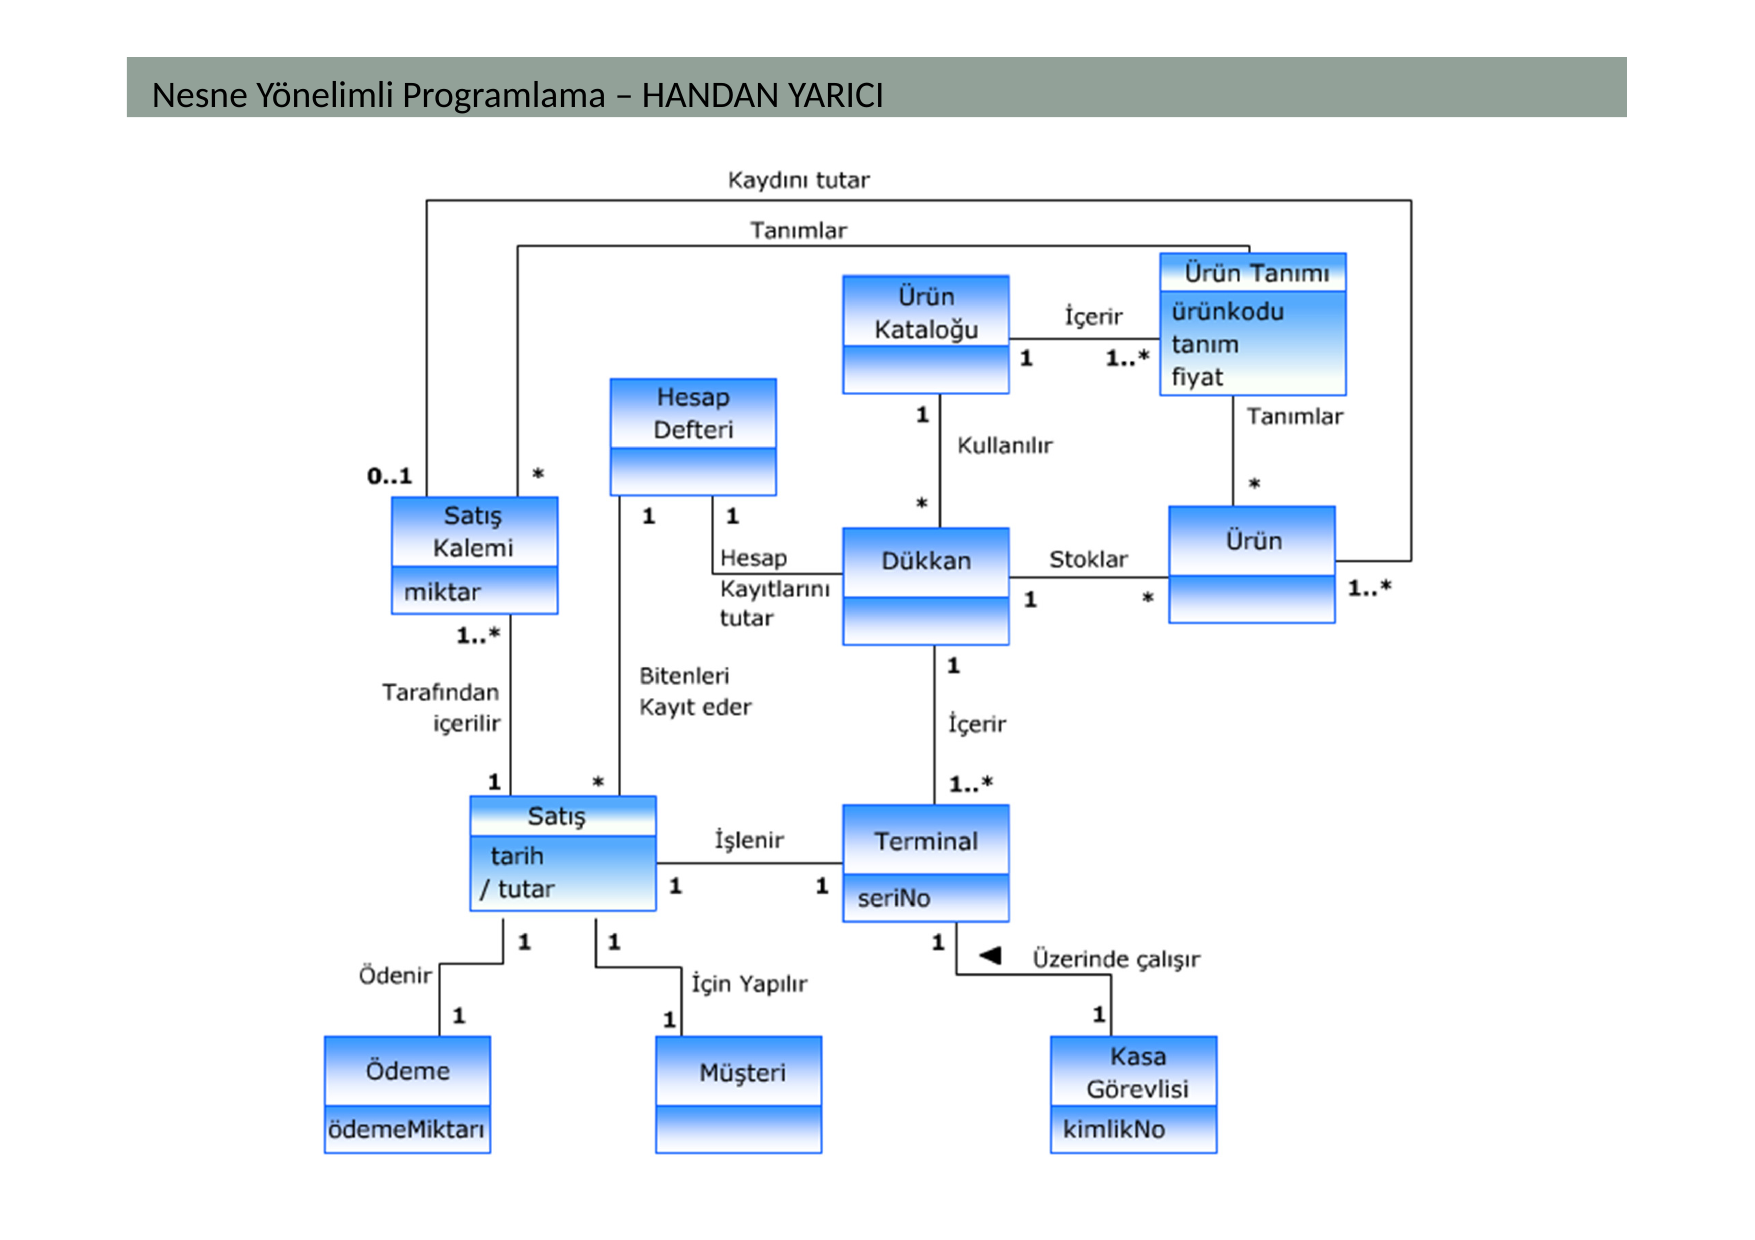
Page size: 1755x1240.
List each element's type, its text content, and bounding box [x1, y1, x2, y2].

text_box [322, 169, 1414, 1157]
text_box Nesne Yönelimli Programlama – HANDAN YARICI [137, 62, 901, 123]
